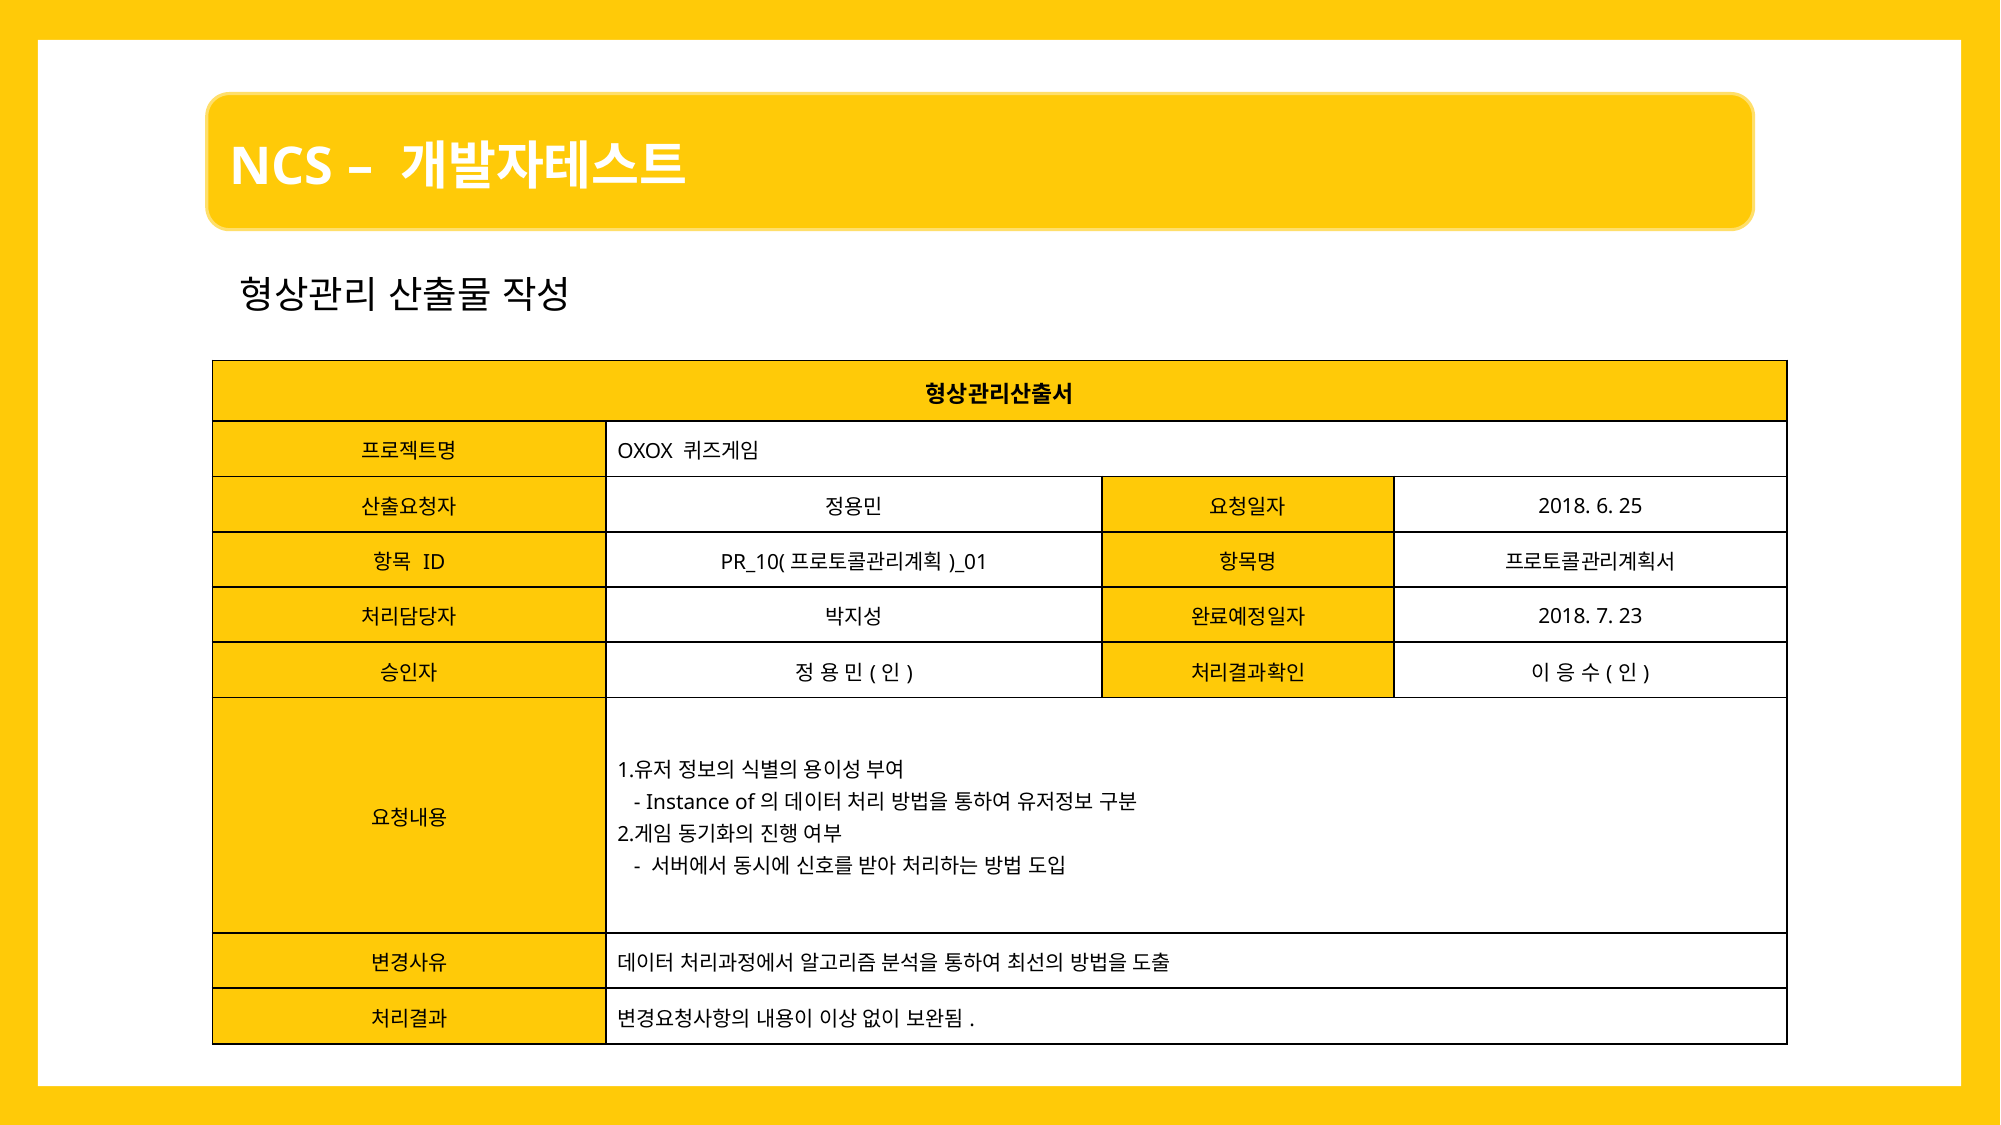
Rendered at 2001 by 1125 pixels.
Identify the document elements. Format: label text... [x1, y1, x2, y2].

table_cell 프로토콜관리계획서 [1395, 533, 1786, 586]
table_cell 2018. 6. 25 [1395, 477, 1786, 531]
table_cell 요청내용 [213, 698, 605, 932]
table_cell 박지성 [607, 588, 1101, 641]
table_cell 항목명 [1103, 533, 1393, 586]
table_cell 처리결과확인 [1103, 643, 1393, 697]
table_cell 변경요청사항의 내용이 이상 없이 보완됨. [607, 989, 1786, 1043]
table_cell 요청일자 [1103, 477, 1393, 531]
table_cell 변경사유 [213, 934, 605, 987]
table_cell 산출요청자 [213, 477, 605, 531]
table_cell OXOX 퀴즈게임 [607, 422, 1786, 476]
text_box 형상관리 산출물 작성 [225, 263, 587, 324]
table_cell 2018. 7. 23 [1395, 588, 1786, 641]
table_cell PR_10(프로토콜관리계획)_01 [607, 533, 1101, 586]
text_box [206, 93, 1754, 230]
table_cell 데이터 처리과정에서 알고리즘 분석을 통하여 최선의 방법을 도출 [607, 934, 1786, 987]
table_cell 프로젝트명 [213, 422, 605, 476]
table_cell 완료예정일자 [1103, 588, 1393, 641]
table_header 형상관리산출서 [213, 361, 1786, 420]
table_cell 정 용 민(인) [607, 643, 1101, 697]
table_cell 정용민 [607, 477, 1101, 531]
table_cell 승인자 [213, 643, 605, 697]
table_cell 항목 ID [213, 533, 605, 586]
table_cell 유저 정보의 식별의 용이성 부여 - Instance of의 데이터 처리 방법을 통하여 유저정보 구분 게임 동기화의 진행 여부 - 서버에서 동시에 신호를 받아 처리하는 방법 도입 [607, 698, 1786, 932]
table_cell 처리담당자 [213, 588, 605, 641]
table_cell 처리결과 [213, 989, 605, 1043]
table_cell 이 응 수(인) [1395, 643, 1786, 697]
